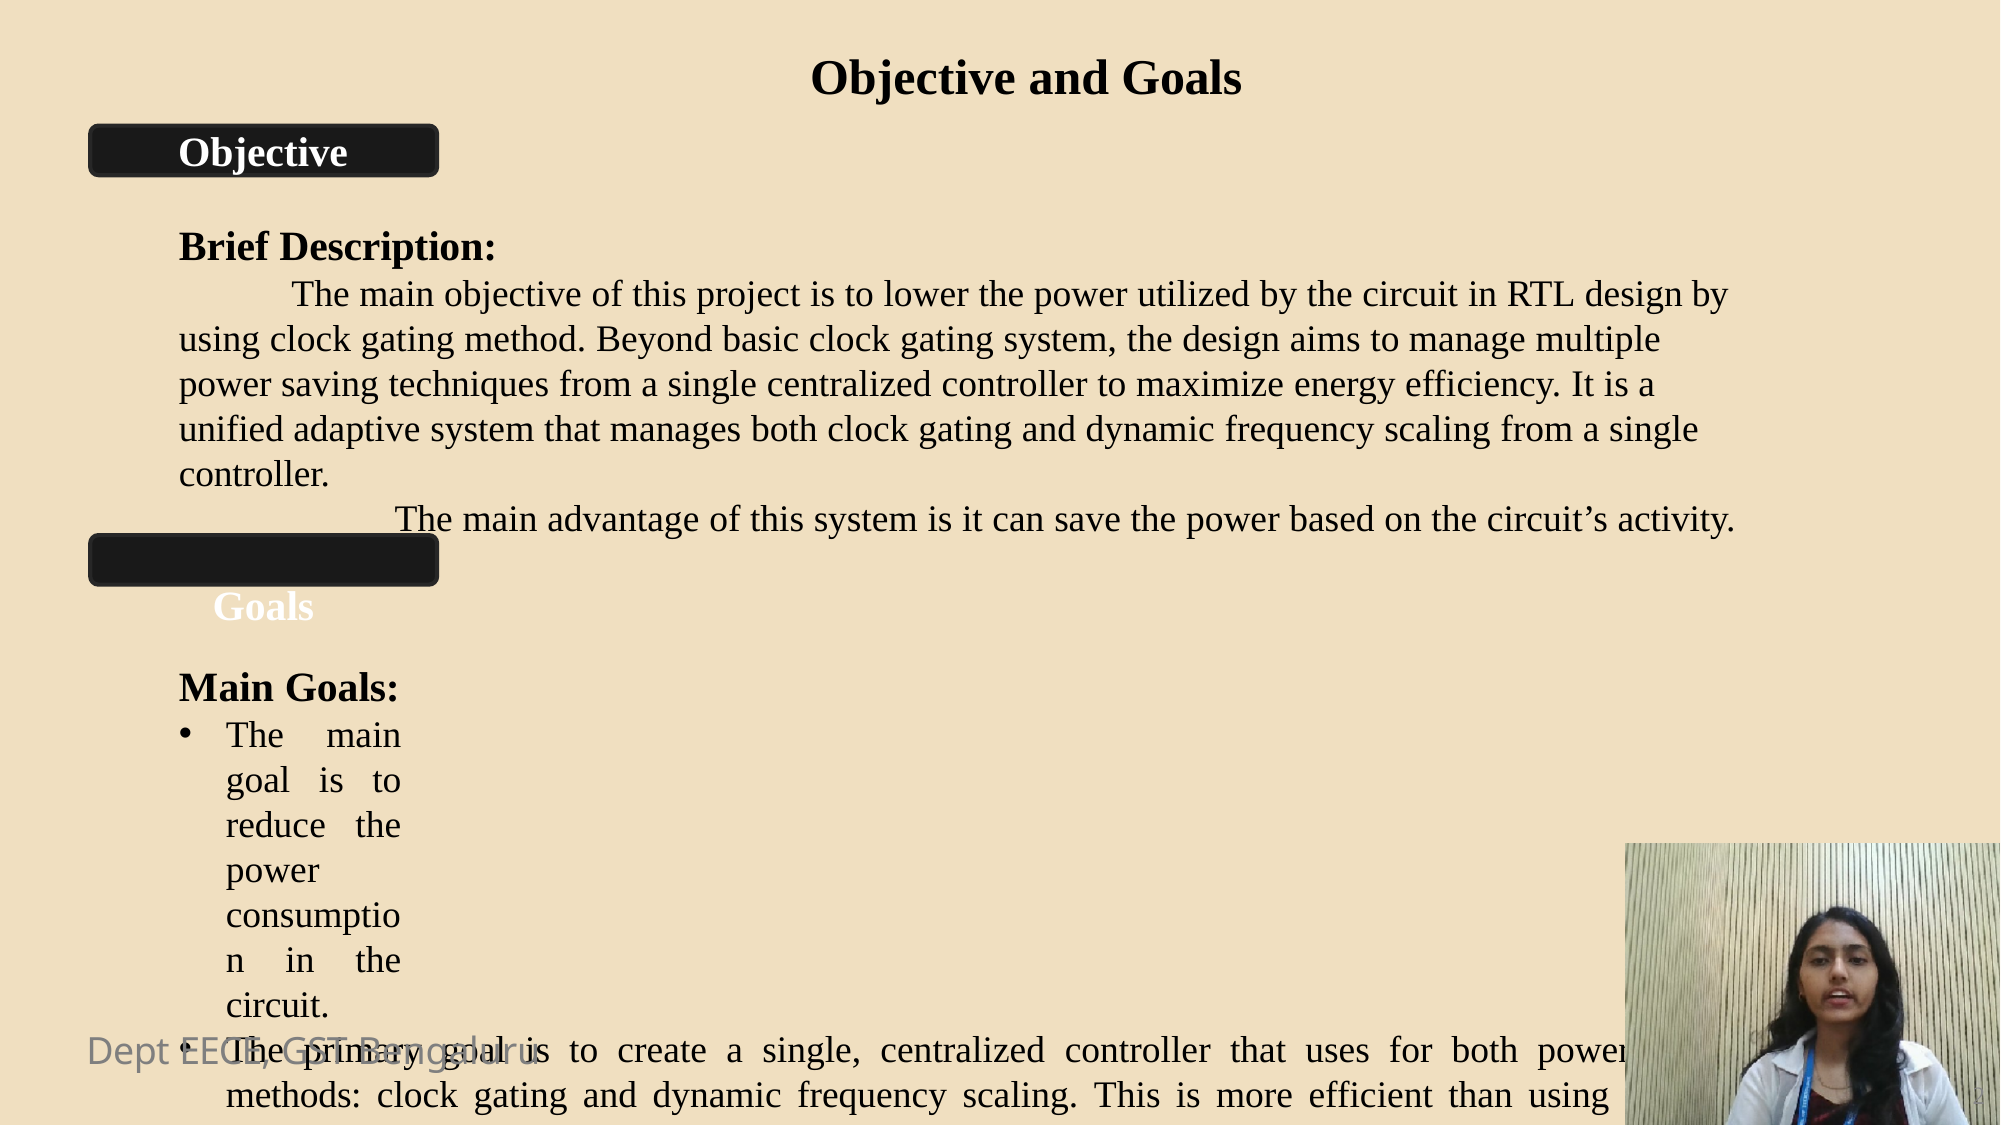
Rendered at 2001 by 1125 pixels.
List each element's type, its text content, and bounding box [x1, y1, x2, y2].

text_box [87, 123, 440, 178]
title Objective and Goals [584, 42, 1468, 122]
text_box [87, 532, 440, 587]
text_box Objective Brief Description: The main objective of this project is to lower the power utilized by the circuit in RTL design by using clock gating method. Beyond basic clock gating system, the design aims to manage multiple power saving techniques from a single centralized controller to maximize energy efficiency. It is a unified adaptive system that manages both clock gating and dynamic frequency scaling from a single controller. The main advantage of this system is it can save the power based on the circuit’s activity. Goals Main Goals: The main goal is to reduce the power consumption in the circuit. The primary goal is to create a single, centralized controller that uses for both power saving methods: clock gating and dynamic frequency scaling. This is more efficient than using separate controllers for each functions. Developing the adaptive system that monitor the circuit activity, whether it is in active mode or in idle mode Project aims to showcase a real-world, standard approach to low power design. [176, 122, 1763, 1125]
footer Dept EECE, GST Bengaluru [84, 1022, 547, 1125]
picture [1624, 843, 2000, 1125]
